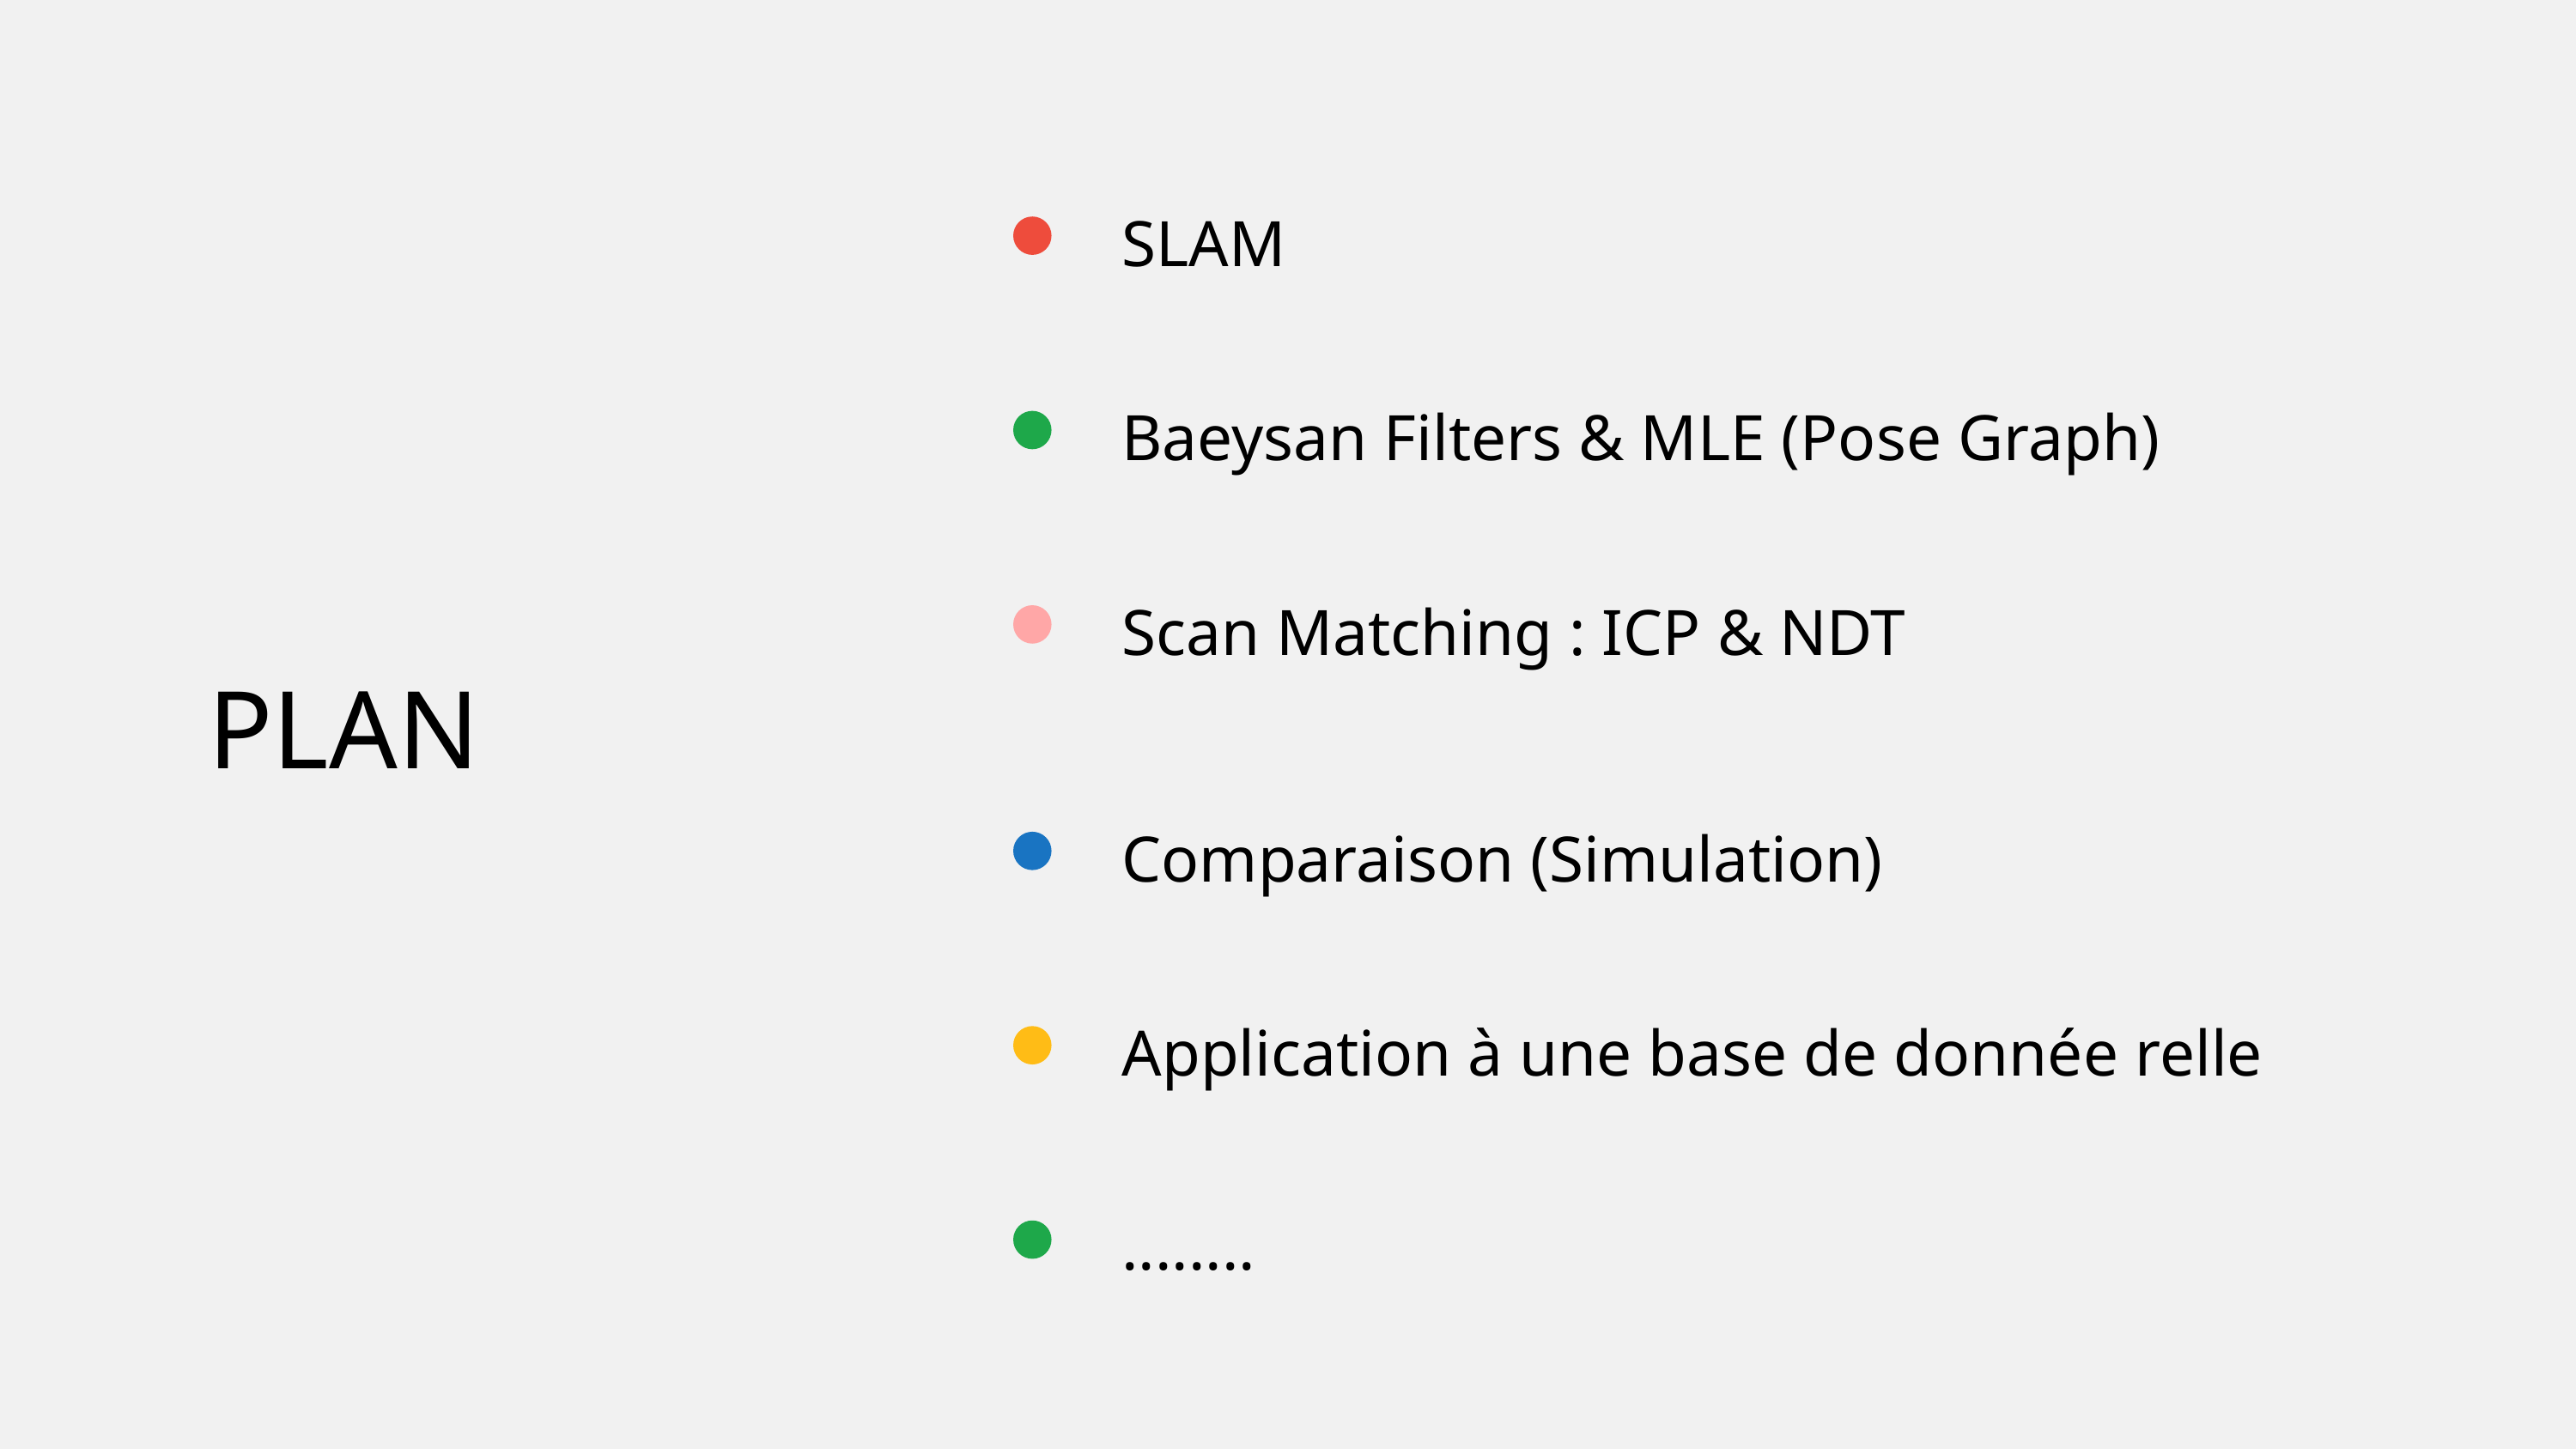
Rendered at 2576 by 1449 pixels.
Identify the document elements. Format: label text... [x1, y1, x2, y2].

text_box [1012, 1002, 2335, 1088]
text_box PLAN [208, 652, 1013, 791]
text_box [1012, 1191, 2335, 1288]
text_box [1012, 810, 2335, 892]
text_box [1012, 392, 2335, 468]
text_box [1012, 586, 2335, 663]
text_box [1012, 165, 2335, 306]
